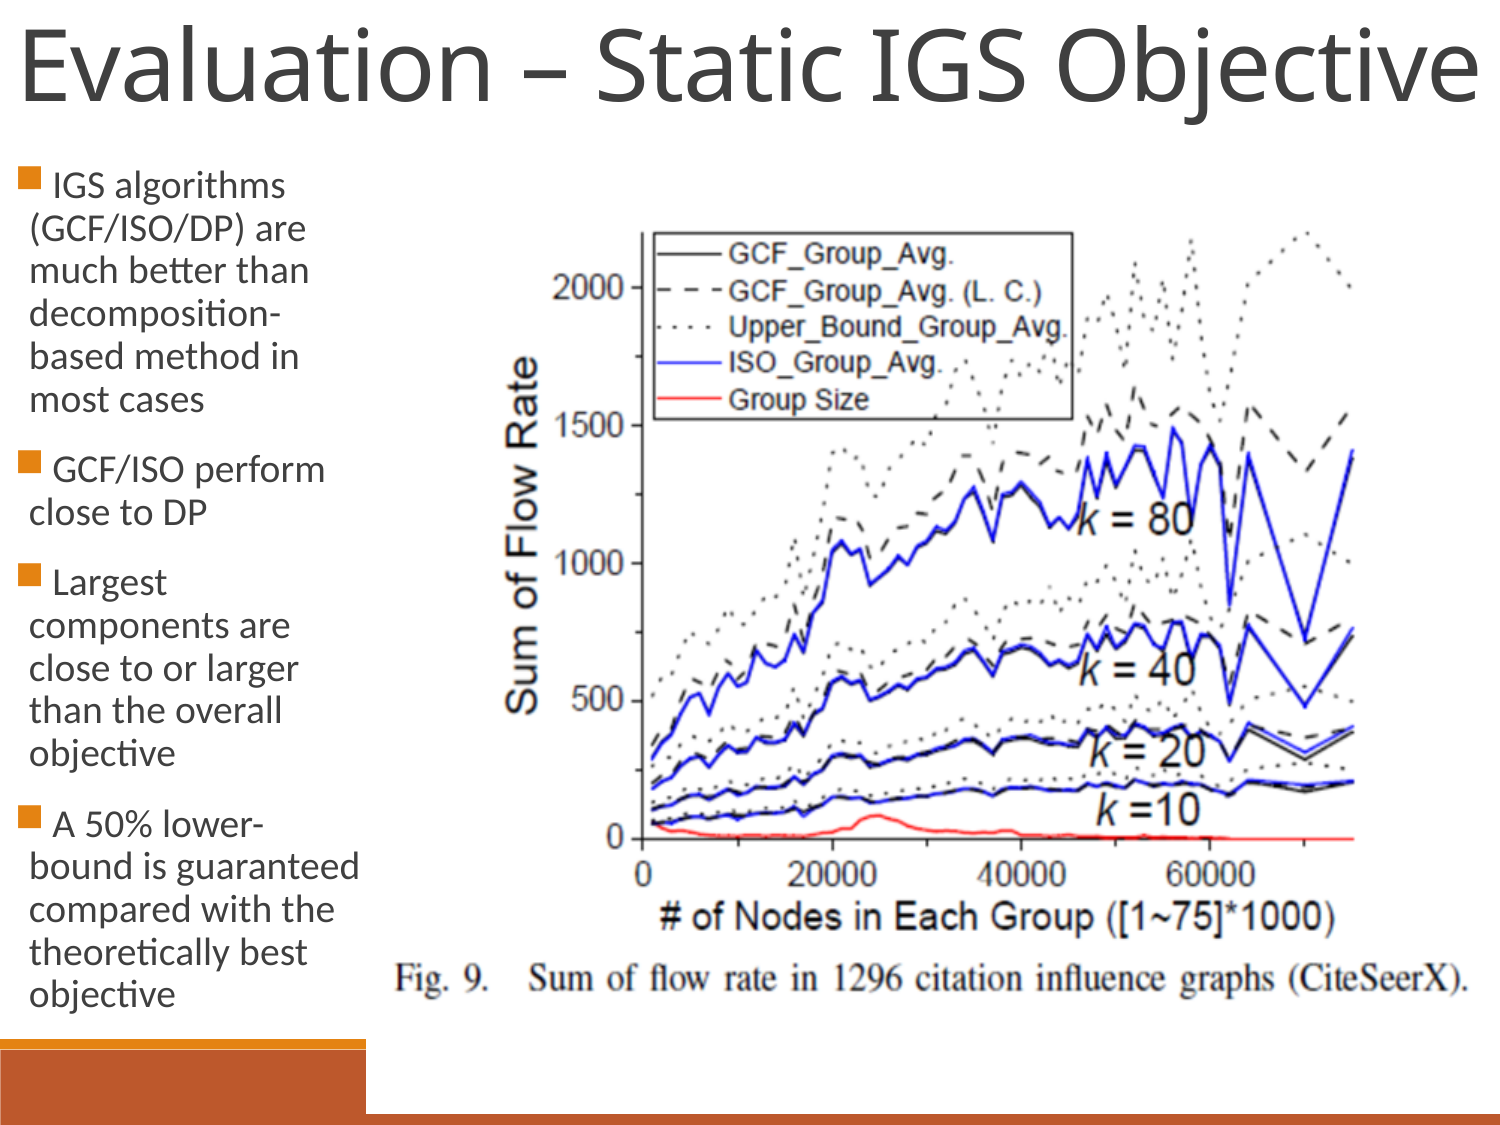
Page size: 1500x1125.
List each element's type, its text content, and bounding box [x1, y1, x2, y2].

text_box IGS algorithms (GCF/ISO/DP) are much better than decomposition-based method in most cases GCF/ISO perform close to DP Largest components are close to or larger than the overall objective A 50% lower-bound is guaranteed compared with the theoretically best objective [0, 156, 362, 1039]
picture [362, 122, 1500, 1115]
text_box Evaluation – Static IGS Objective [0, 12, 1500, 149]
